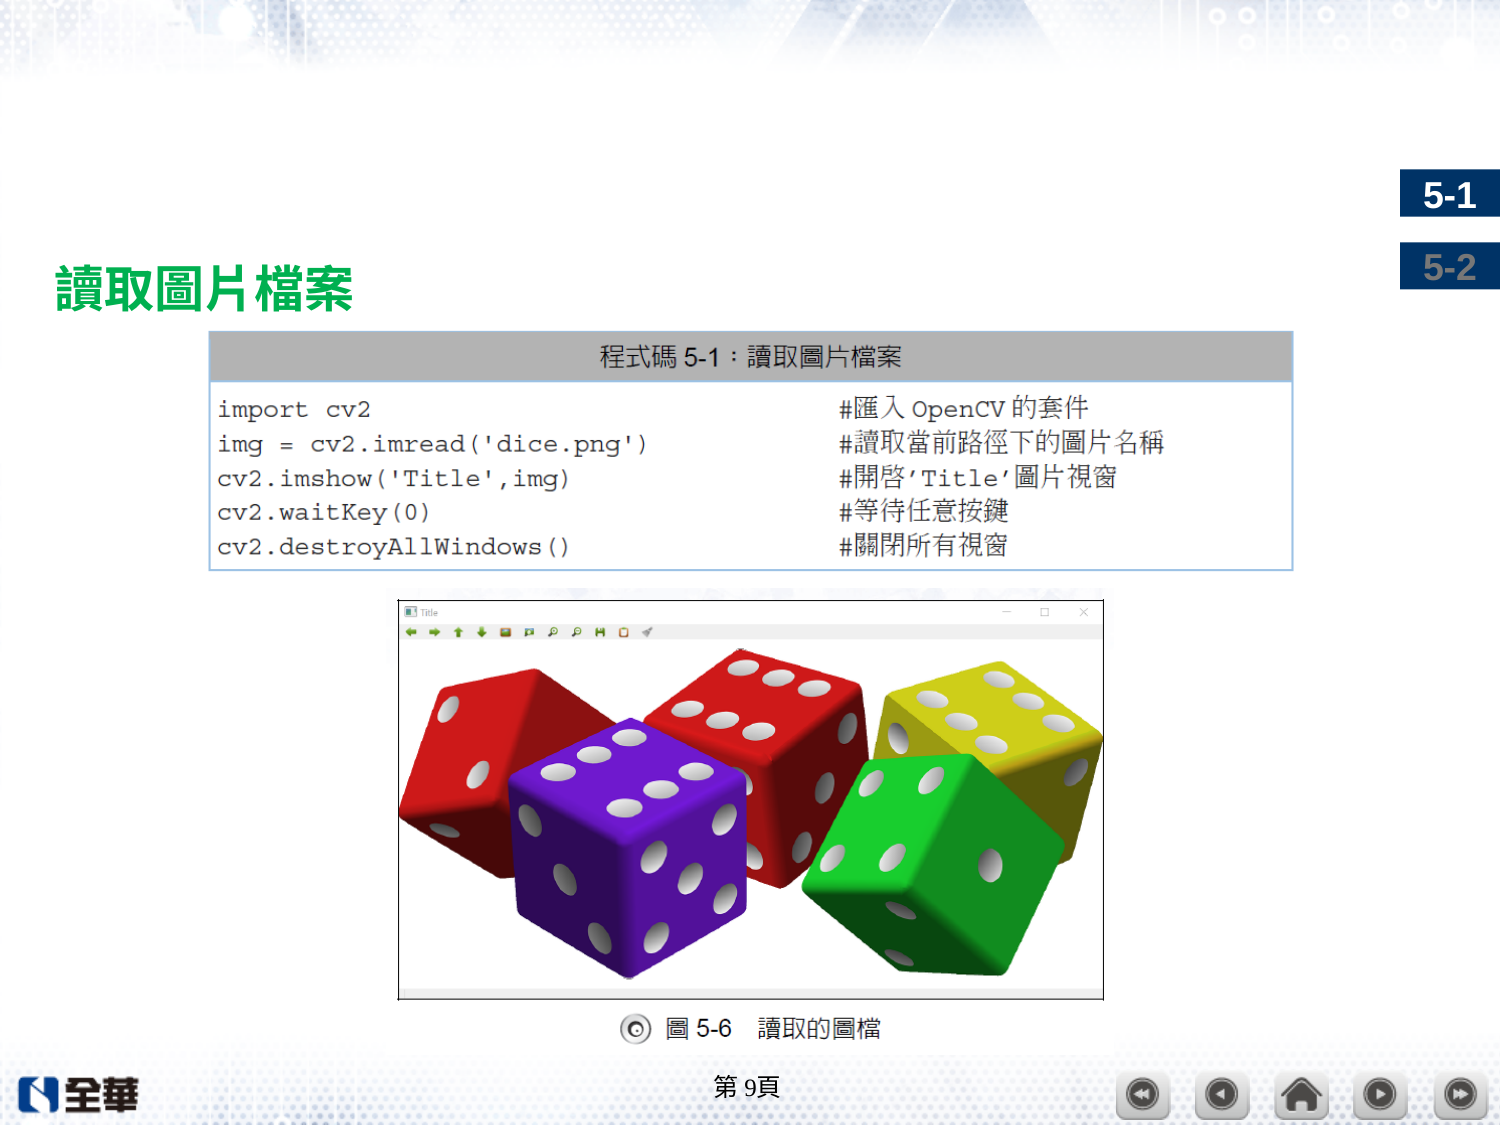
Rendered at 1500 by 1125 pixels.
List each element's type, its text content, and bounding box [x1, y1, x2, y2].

picture [0, 0, 1500, 1125]
list 讀取圖片檔案 [29, 219, 1386, 1048]
